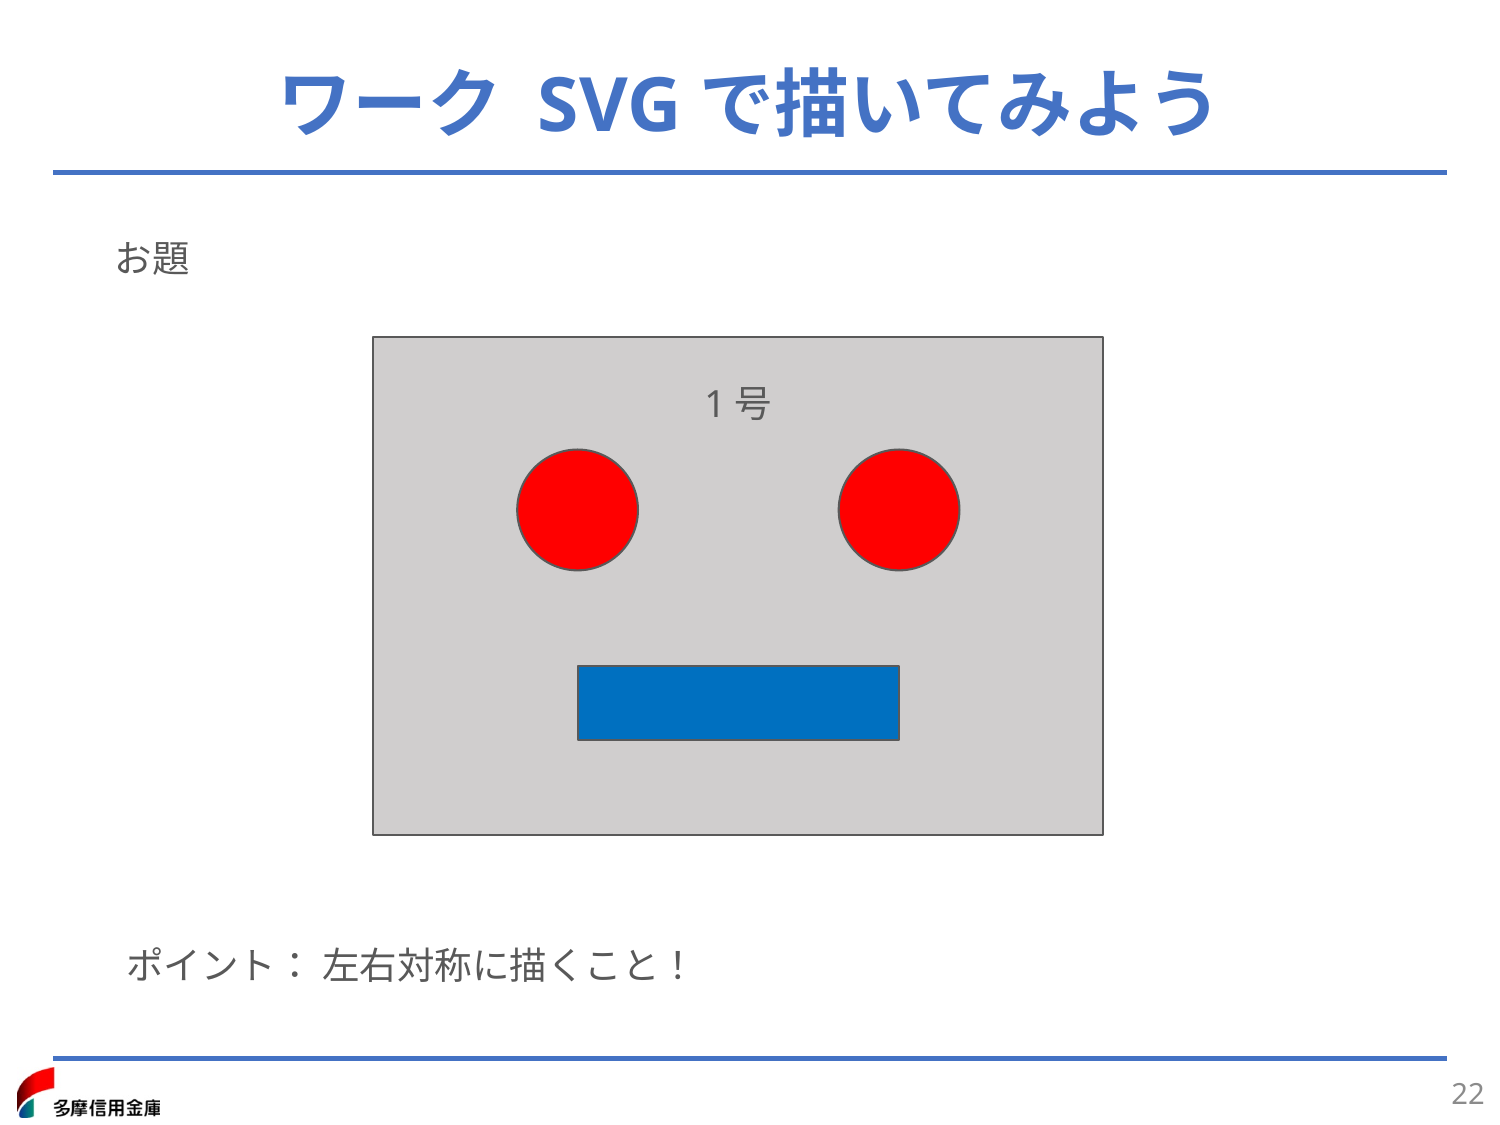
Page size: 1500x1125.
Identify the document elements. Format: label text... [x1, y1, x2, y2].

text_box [373, 336, 1104, 836]
picture [17, 1067, 160, 1118]
text_box お題 [100, 227, 205, 288]
title ワーク SVGで描いてみよう [75, 19, 1425, 185]
text_box ポイント： 左右対称に描くこと！ [111, 934, 712, 995]
slide_number 22 [1149, 1065, 1500, 1125]
